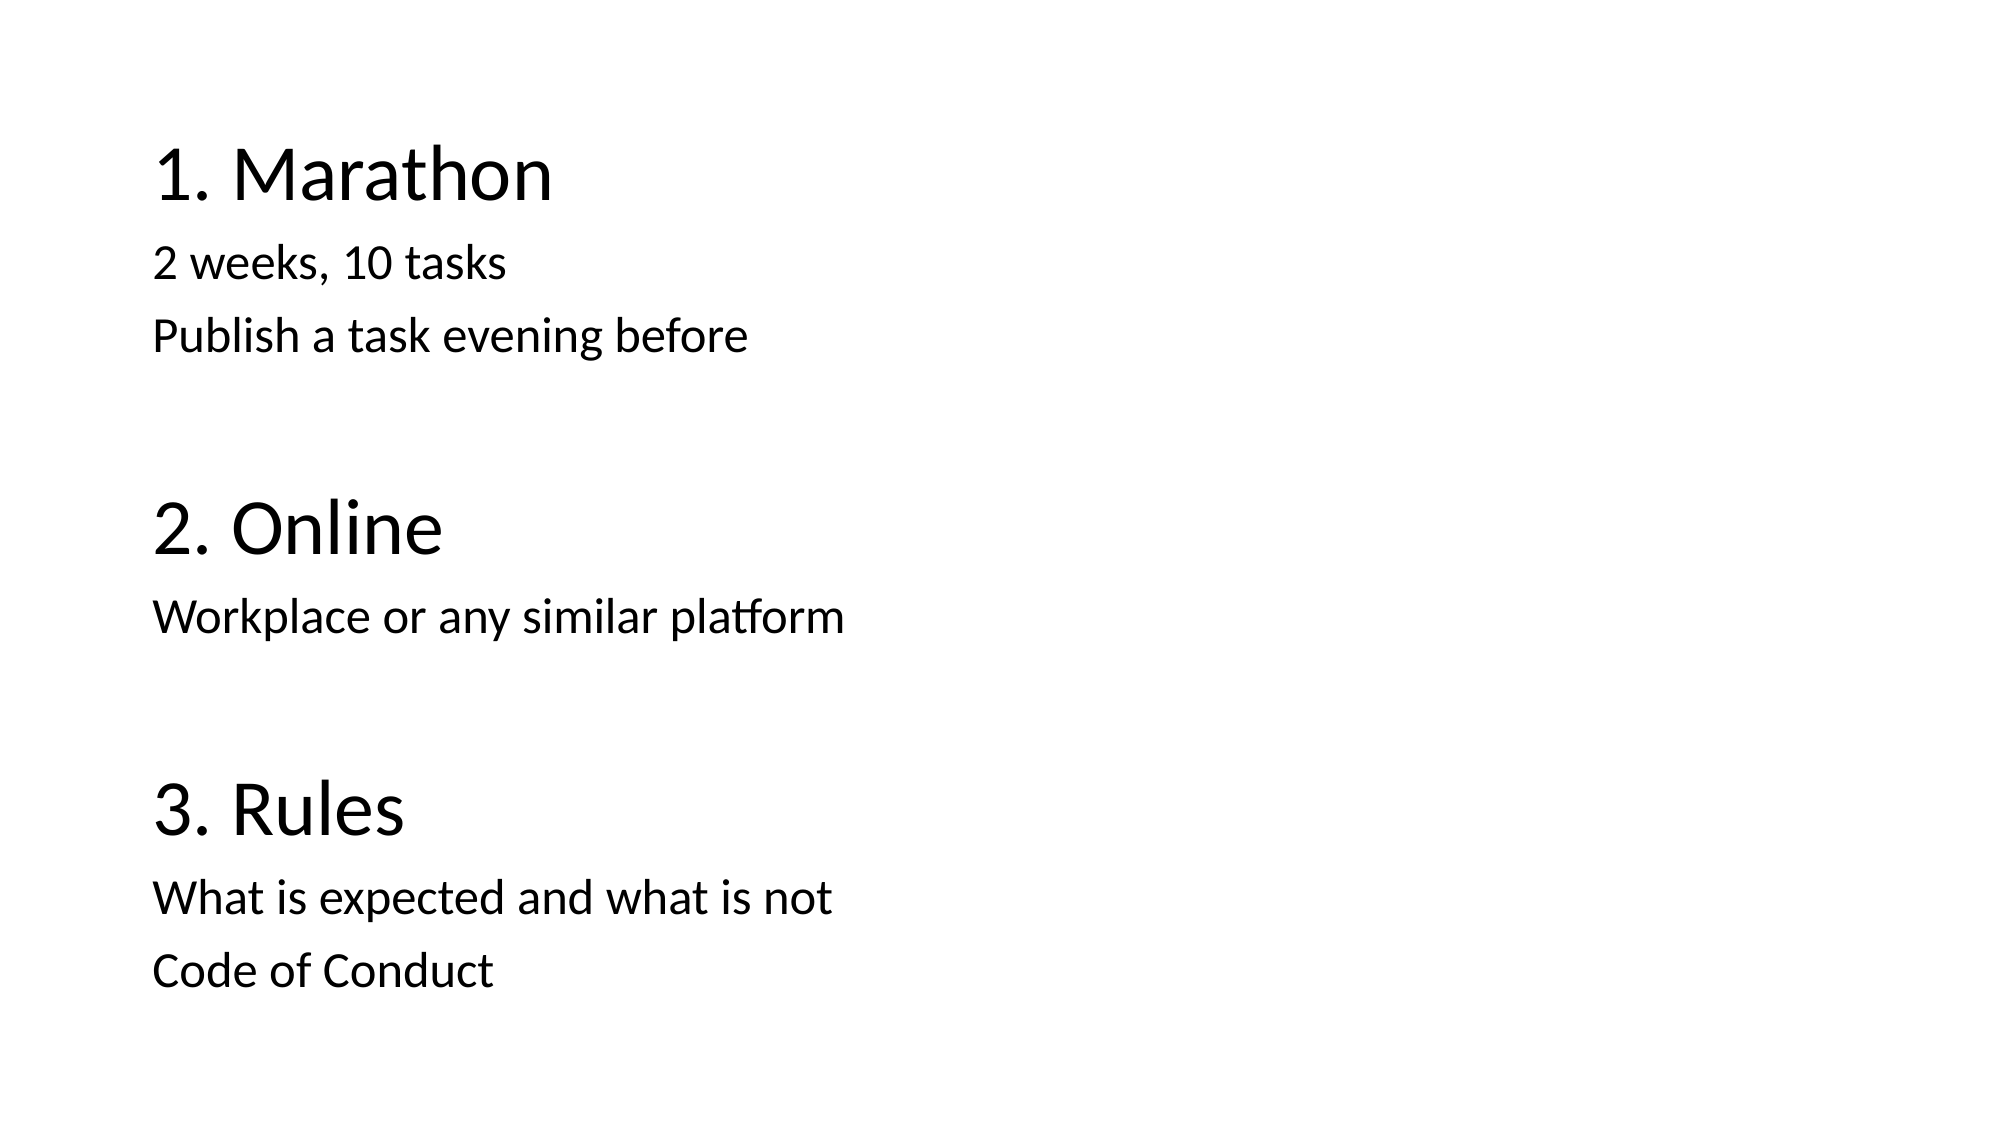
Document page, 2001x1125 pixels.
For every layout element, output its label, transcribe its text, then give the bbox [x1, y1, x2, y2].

list 1. Marathon 2 weeks, 10 tasks Publish a task evening before 2. Online Workplace or any similar platform 3. Rules What is expected and what is not Code of Conduct [137, 124, 1863, 1014]
